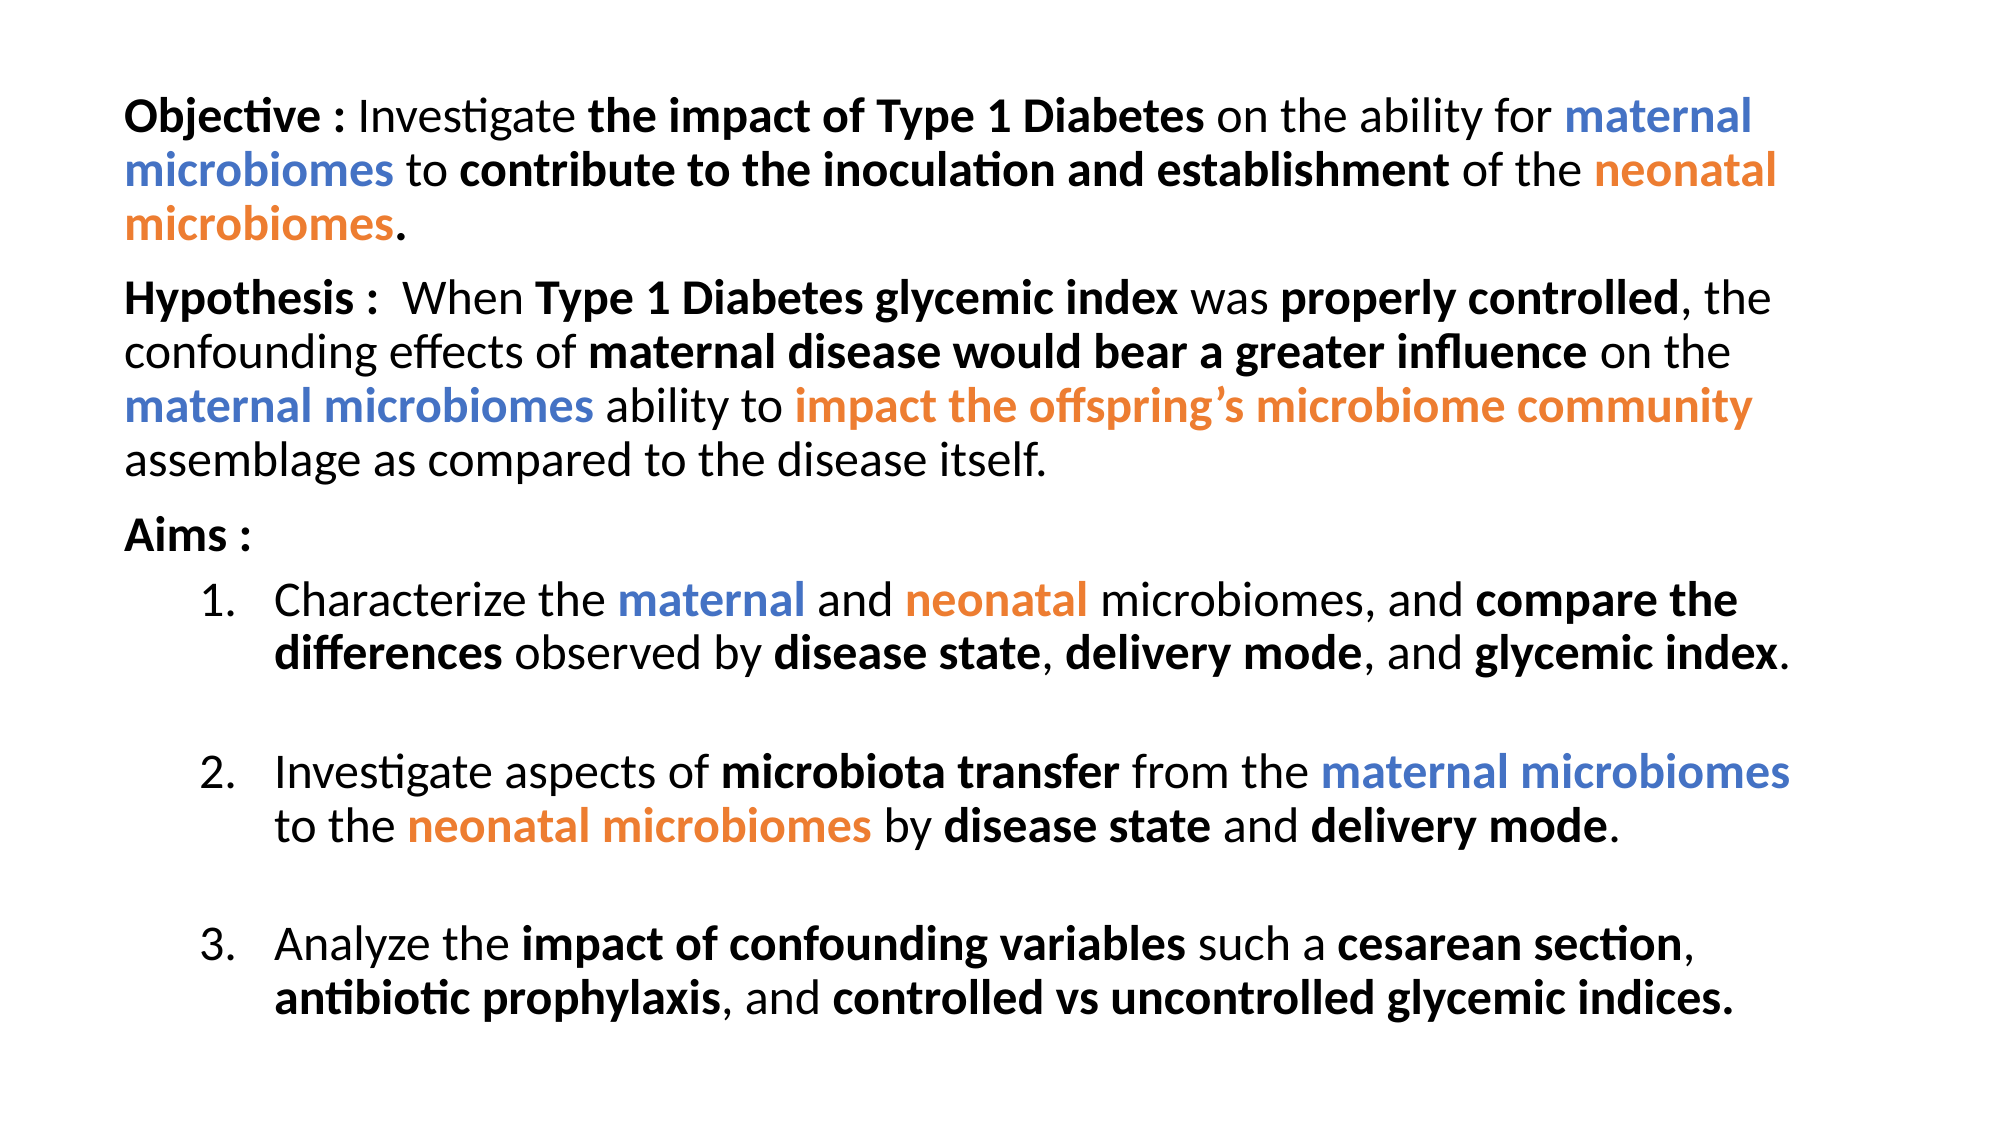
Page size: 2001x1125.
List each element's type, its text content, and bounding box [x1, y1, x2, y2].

list Objective : Investigate the impact of Type 1 Diabetes on the ability for maternal microbiomes to contribute to the inoculation and establishment of the neonatal microbiomes. Hypothesis : When Type 1 Diabetes glycemic index was properly controlled, the confounding effects of maternal disease would bear a greater influence on the maternal microbiomes ability to impact the offspring’s microbiome community assemblage as compared to the disease itself. Aims : Characterize the maternal and neonatal microbiomes, and compare the differences observed by disease state, delivery mode, and glycemic index. Investigate aspects of microbiota transfer from the maternal microbiomes to the neonatal microbiomes by disease state and delivery mode. Analyze the impact of confounding variables such a cesarean section, antibiotic prophylaxis, and controlled vs uncontrolled glycemic indices. [109, 81, 1835, 1069]
